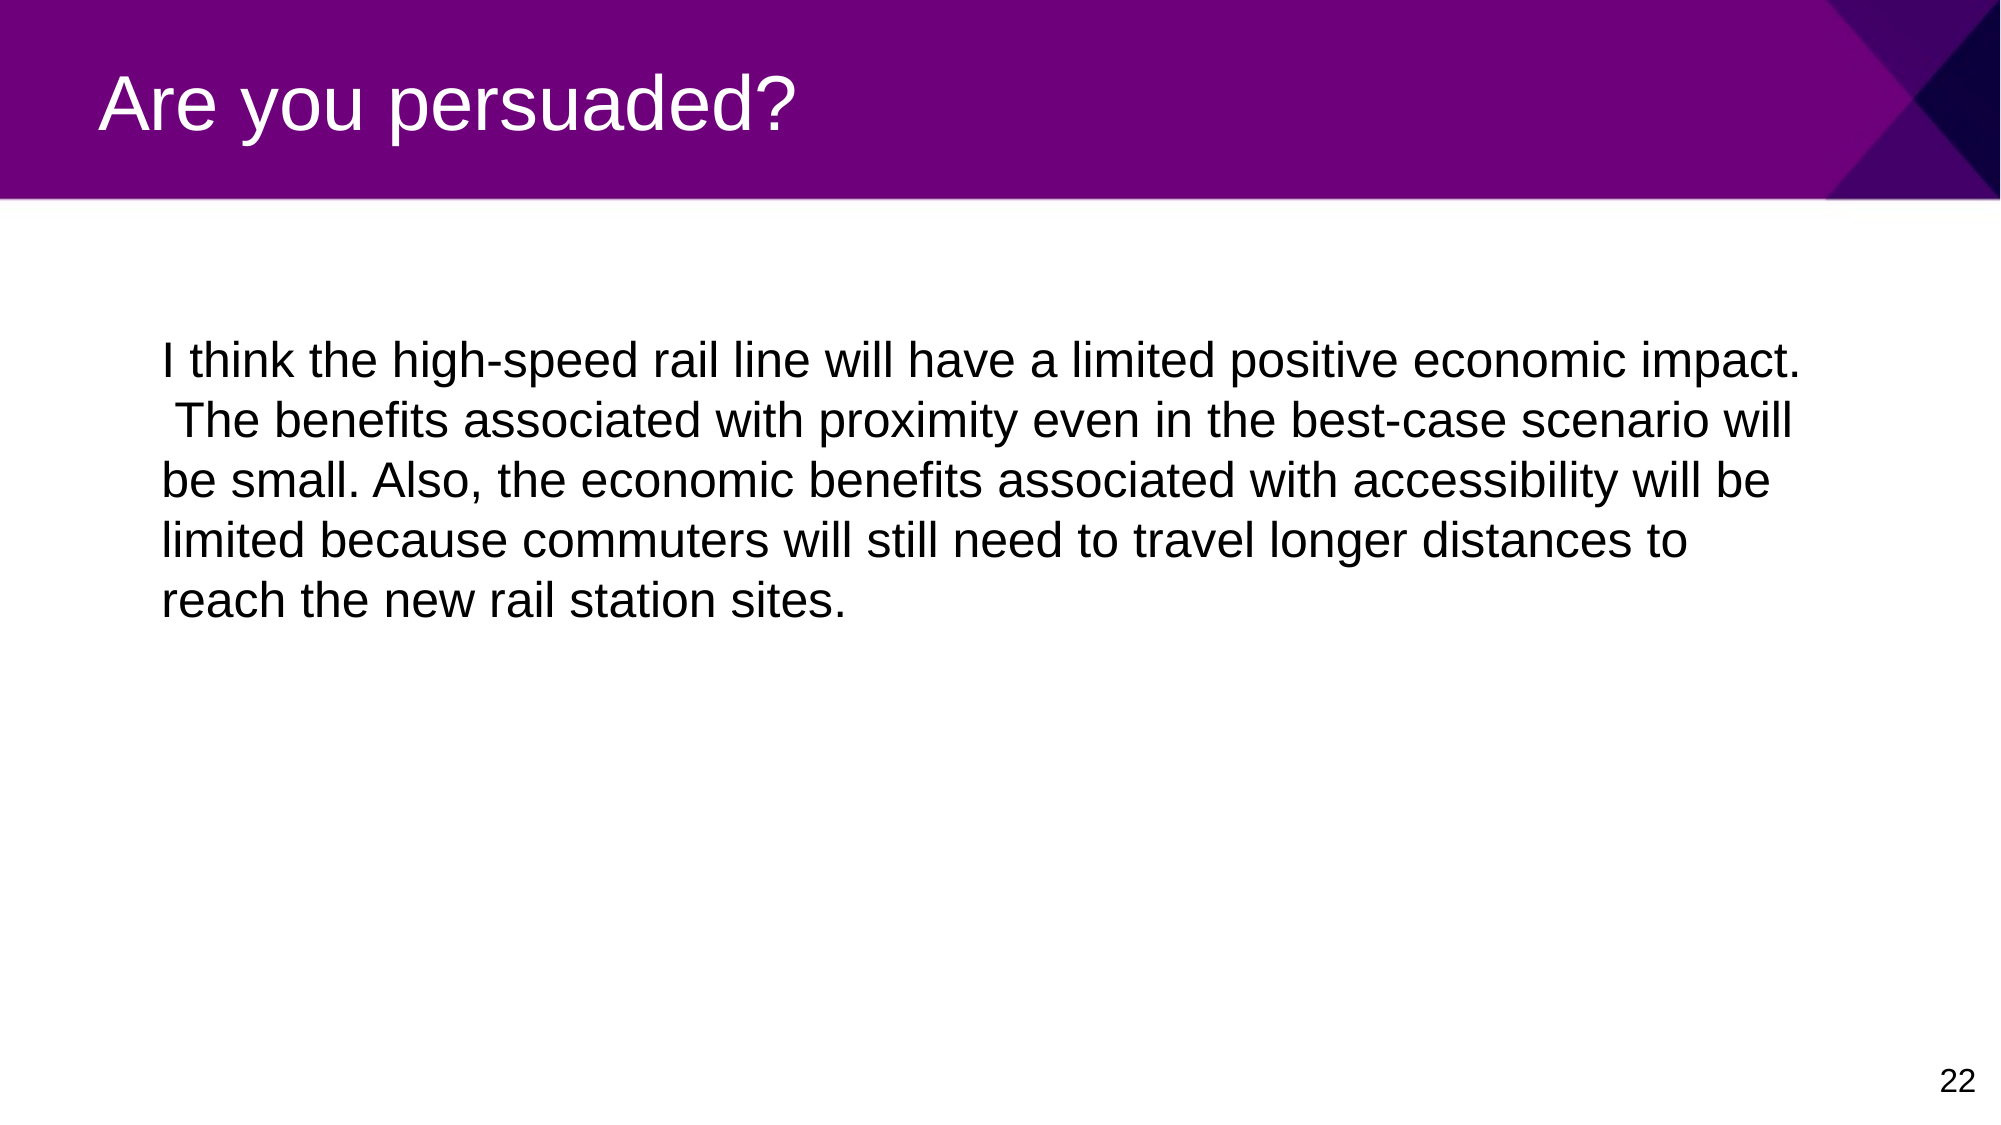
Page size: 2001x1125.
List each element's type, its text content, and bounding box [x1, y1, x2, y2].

picture [0, 0, 2001, 1125]
title Are you persuaded? [83, 45, 1884, 179]
list I think the high-speed rail line will have a limited positive economic impact. The benefits associated with proximity even in the best-case scenario will be small. Also, the economic benefits associated with accessibility will be limited because commuters will still need to travel longer distances to reach the new rail station sites. [146, 236, 1821, 1018]
